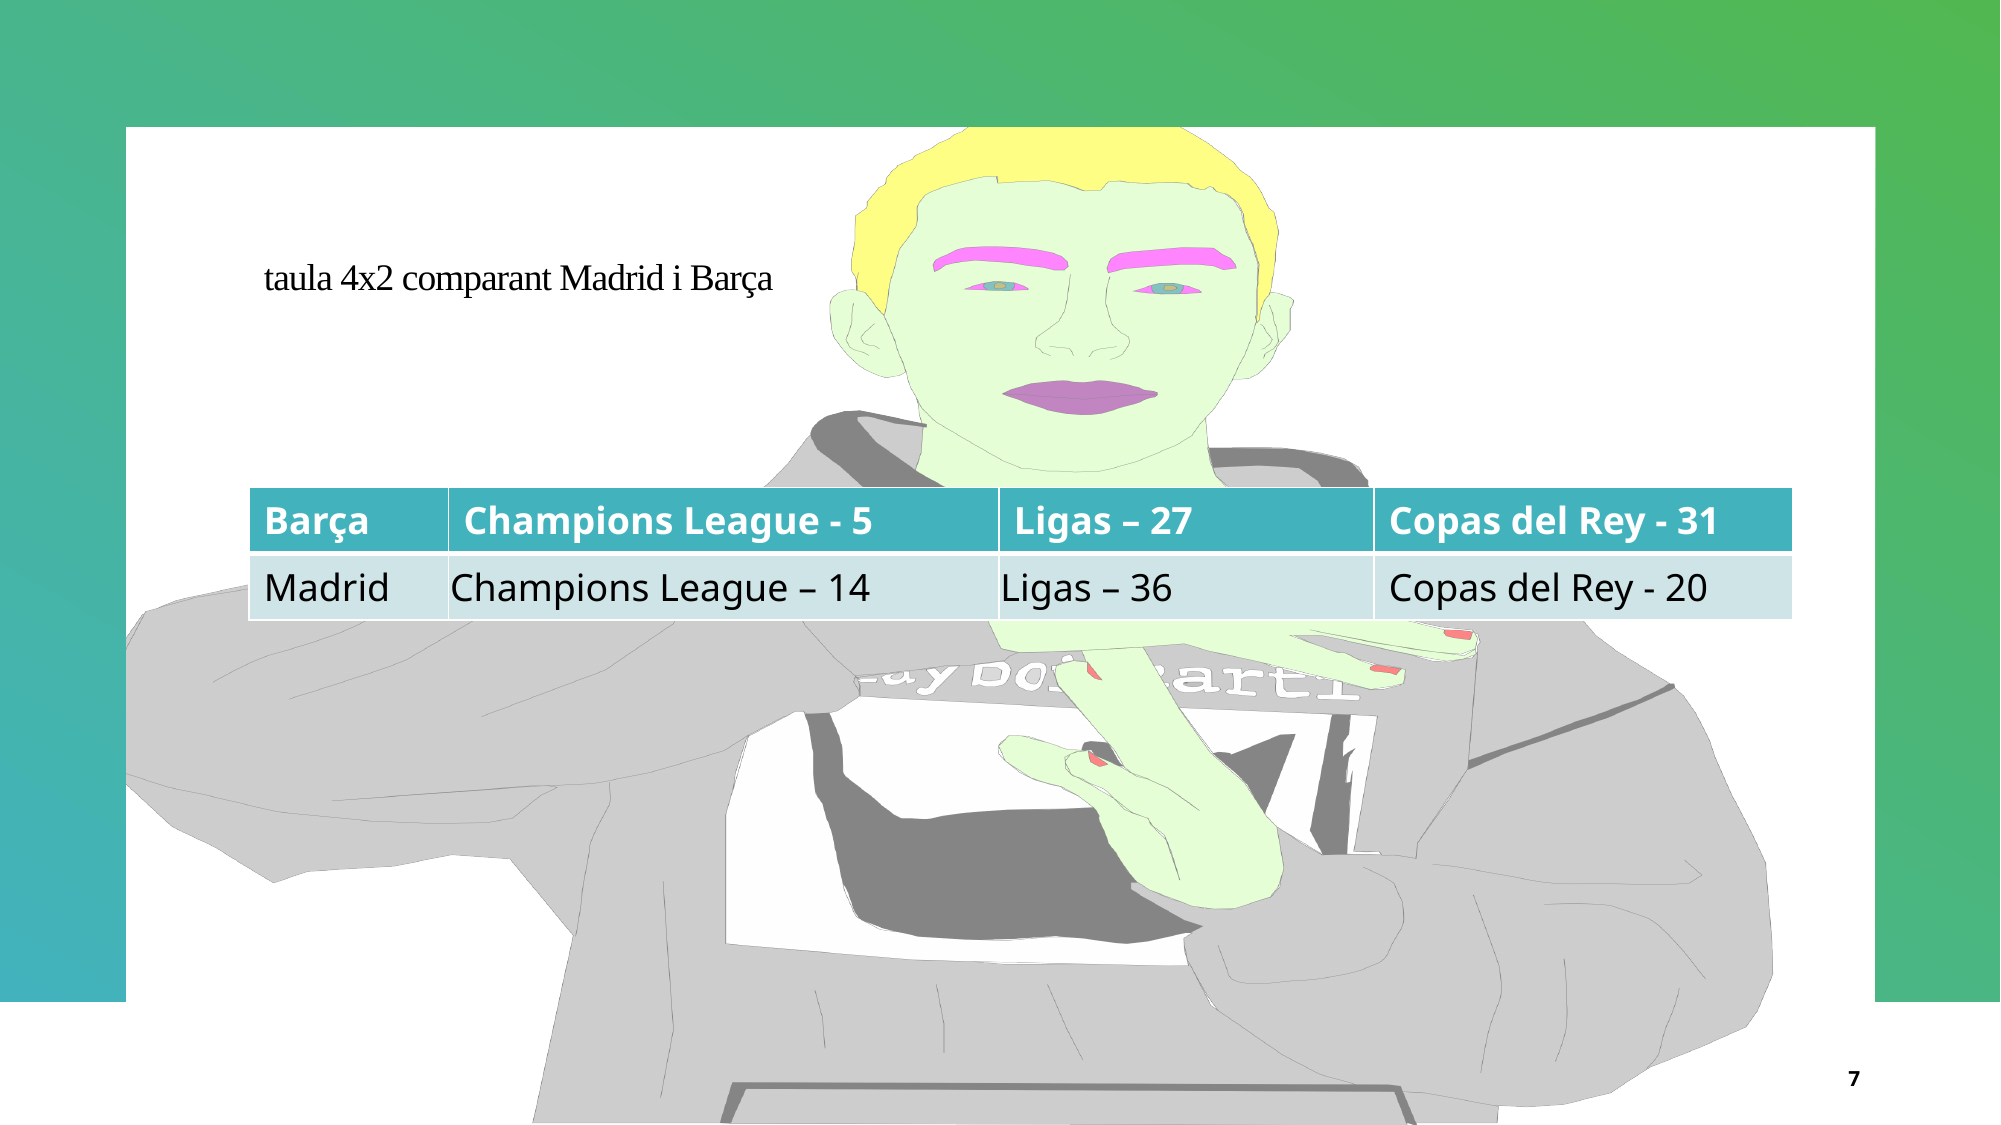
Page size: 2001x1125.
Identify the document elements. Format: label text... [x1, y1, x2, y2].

table_header Copas del Rey - 31 [1375, 488, 1792, 551]
slide_number 7 [1788, 1050, 1875, 1110]
table_cell Copas del Rey - 20 [1375, 556, 1792, 619]
table_header Barça [250, 488, 448, 551]
table_header Champions League - 5 [449, 488, 998, 551]
table_cell Madrid [250, 556, 448, 619]
table_header Ligas – 27 [1000, 488, 1373, 551]
table_cell Champions League – 14 [449, 556, 998, 619]
table_cell Ligas – 36 [1000, 556, 1373, 619]
title taula 4x2 comparant Madrid i Barça [248, 248, 1749, 470]
